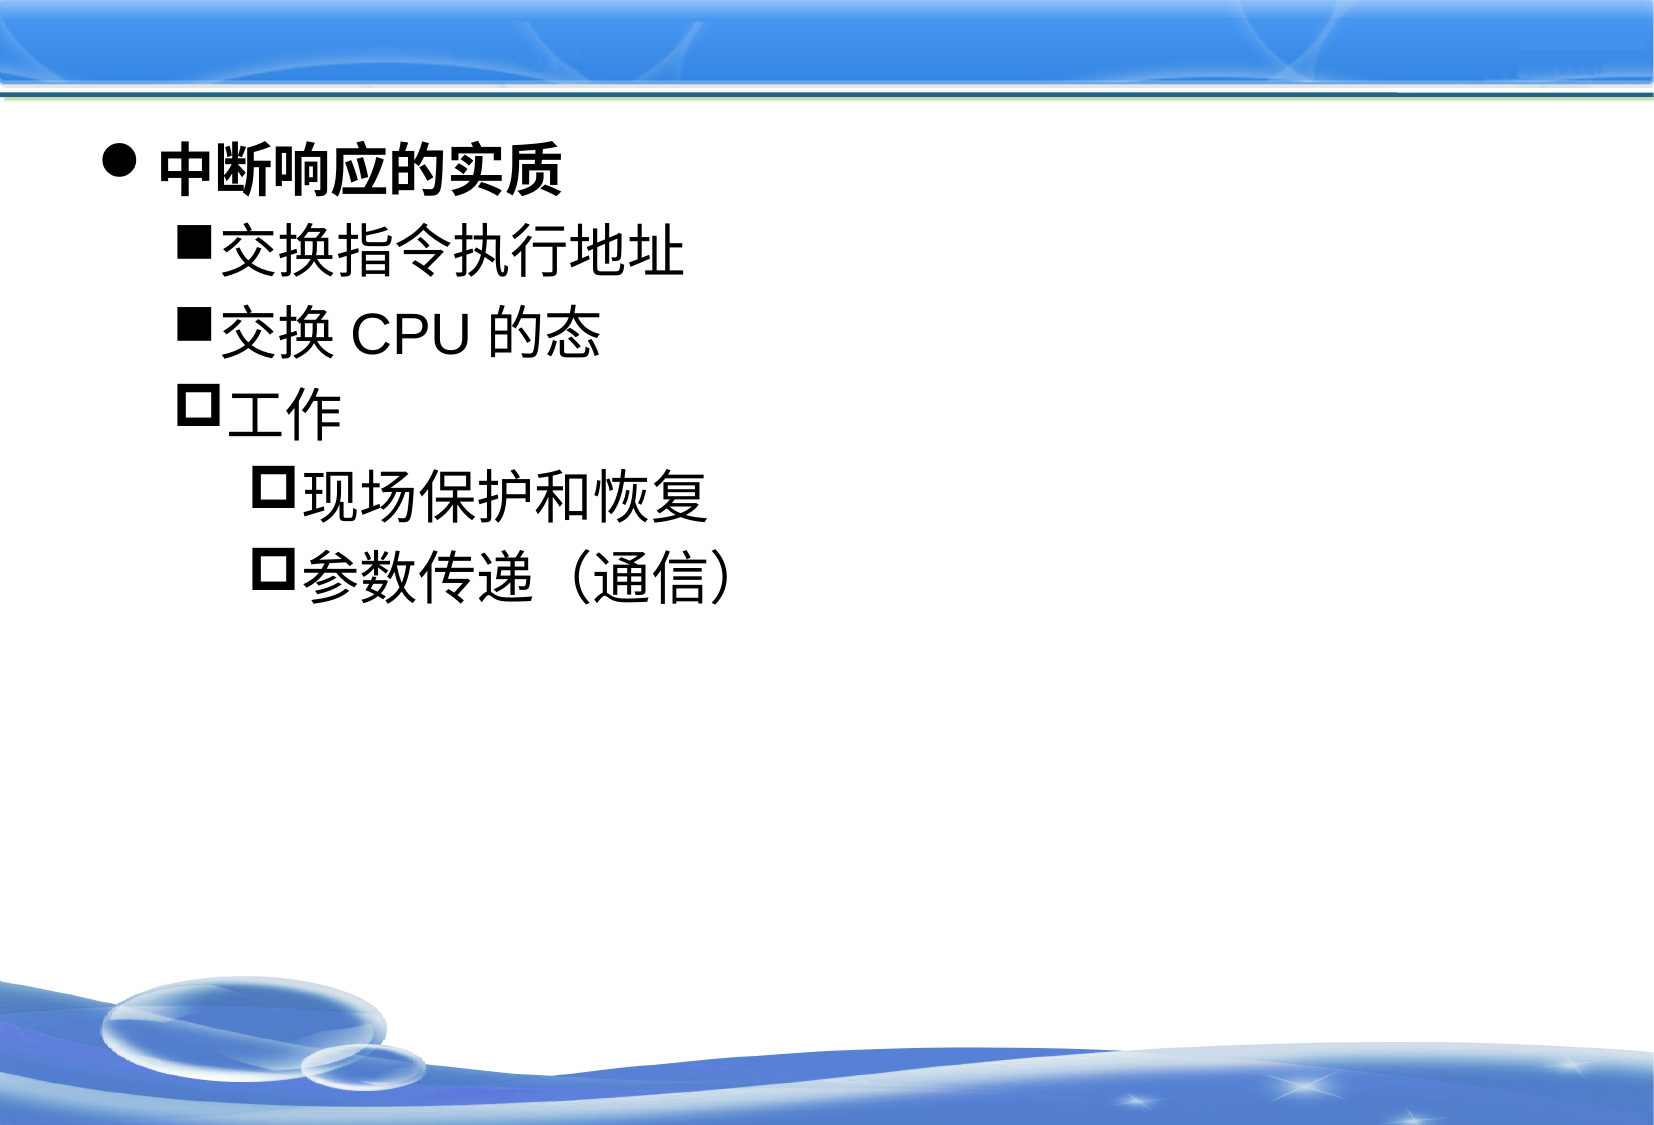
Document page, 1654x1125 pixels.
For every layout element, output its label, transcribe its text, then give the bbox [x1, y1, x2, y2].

list 中断响应的实质 交换指令执行地址 交换CPU的态 工作 现场保护和恢复 参数传递（通信） [82, 125, 1572, 1006]
picture [0, 0, 1654, 88]
picture [0, 976, 1654, 1125]
